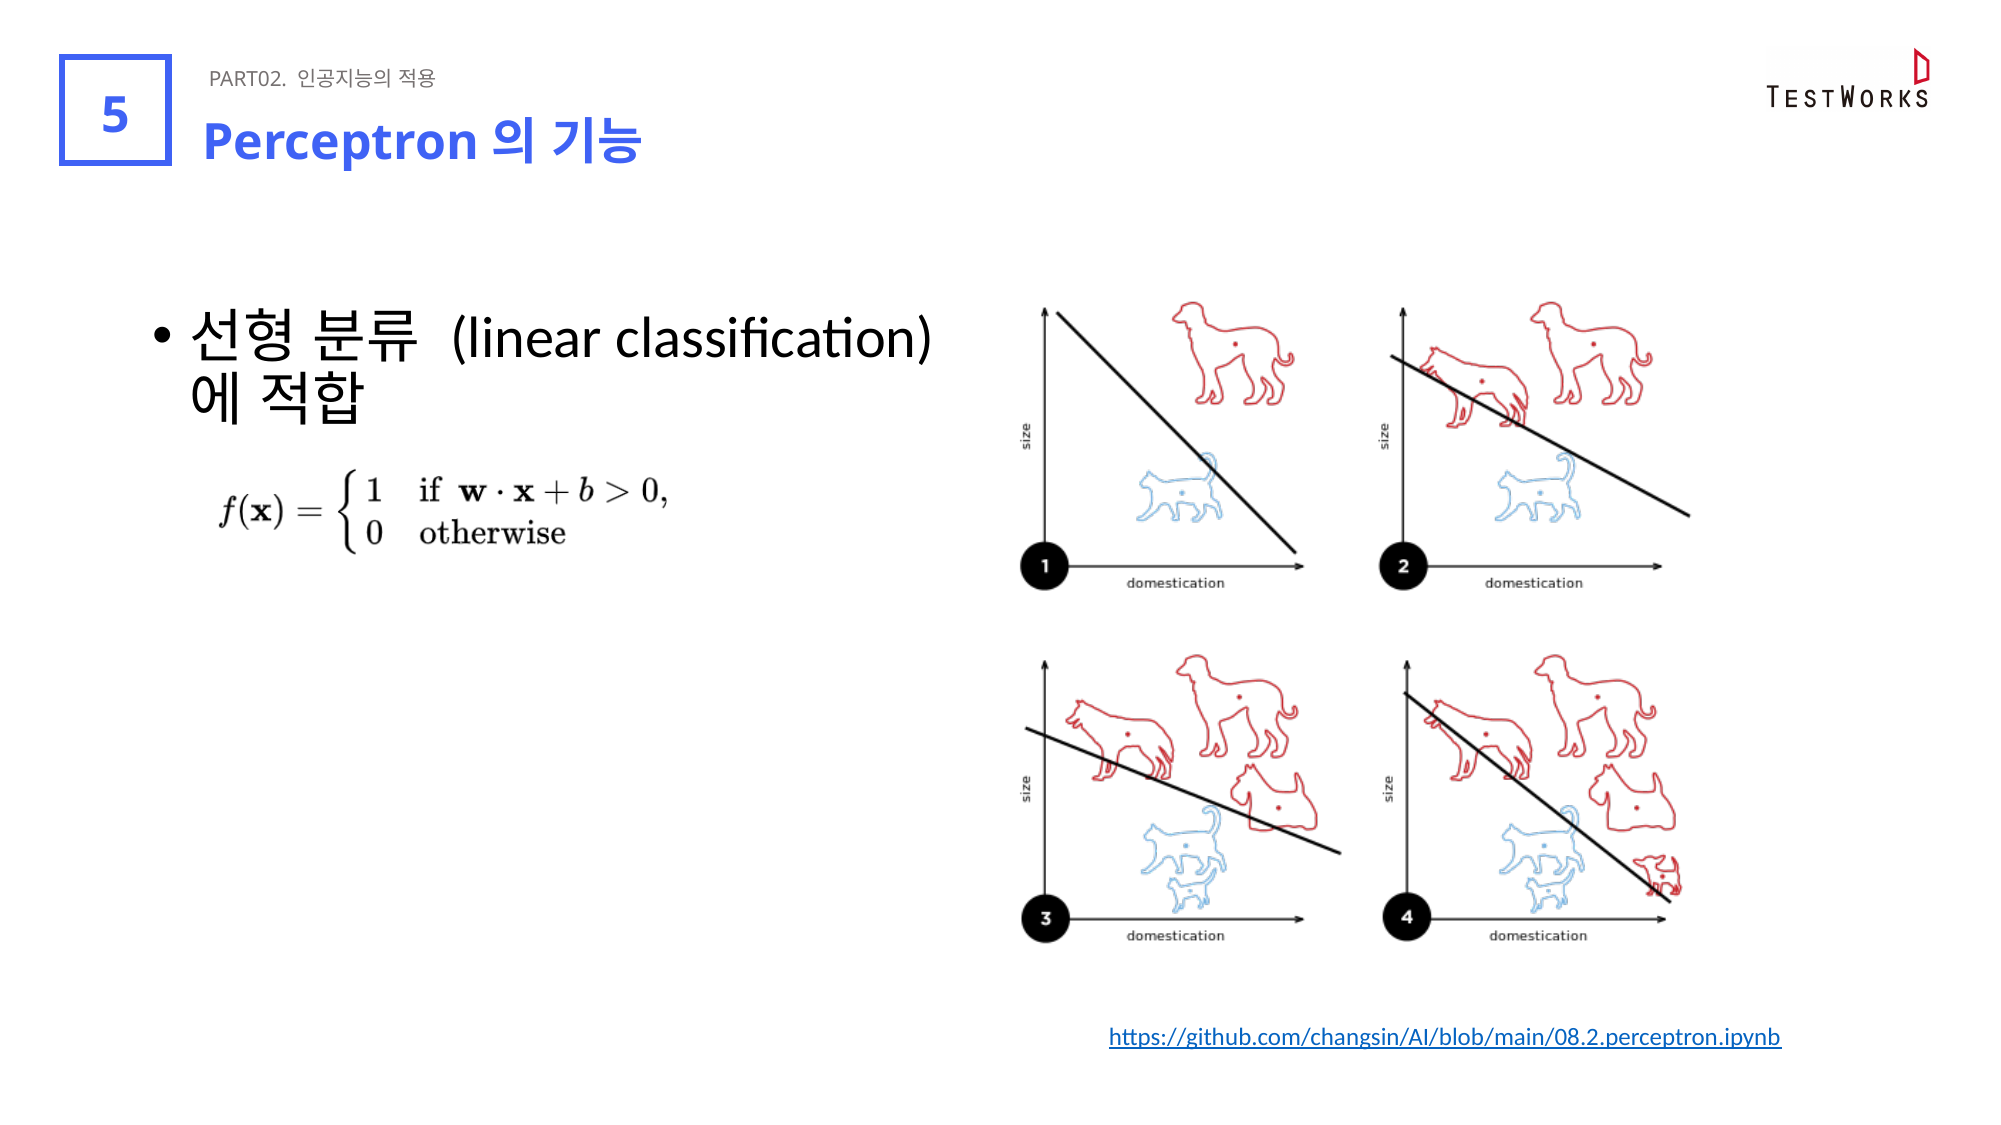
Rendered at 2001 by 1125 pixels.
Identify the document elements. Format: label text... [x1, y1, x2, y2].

text_box https://github.com/changsin/AI/blob/main/08.2.perceptron.ipynb [1094, 1013, 1831, 1088]
picture [196, 448, 691, 580]
text_box Perceptron의 기능 [187, 102, 1582, 177]
text_box PART02. 인공지능의 적용 [193, 46, 452, 99]
picture [999, 268, 1710, 979]
picture [1766, 46, 1931, 112]
text_box [61, 150, 169, 164]
text_box 5 [56, 71, 175, 150]
text_box [61, 56, 169, 71]
text_box 선형 분류 (linear classification)에 적합 [137, 299, 1007, 1014]
text_box 8 [83, 164, 143, 173]
